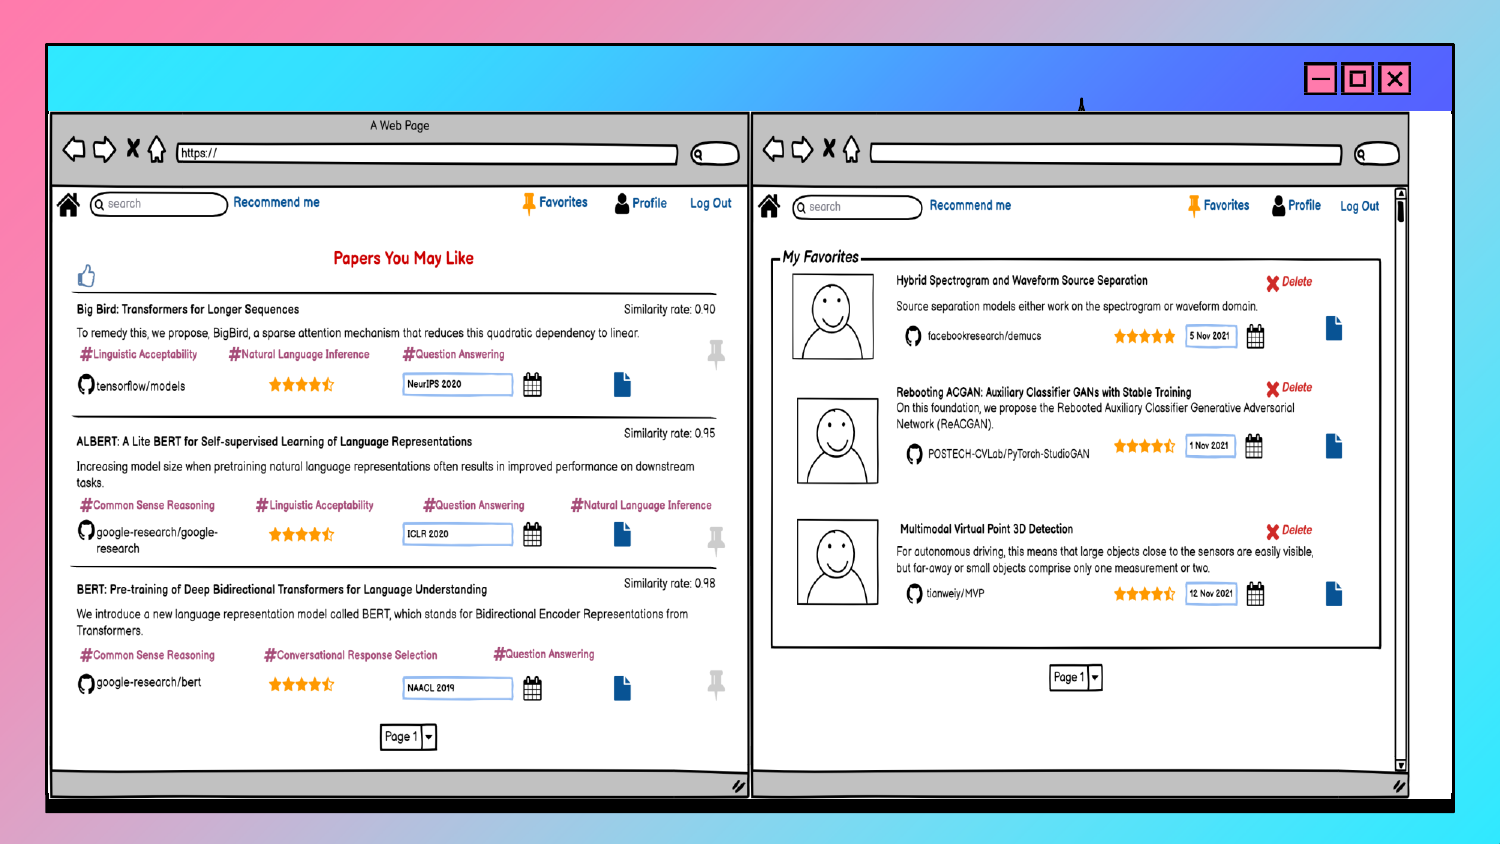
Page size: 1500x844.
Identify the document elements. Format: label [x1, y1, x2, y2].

text_box [0, 0, 1500, 844]
